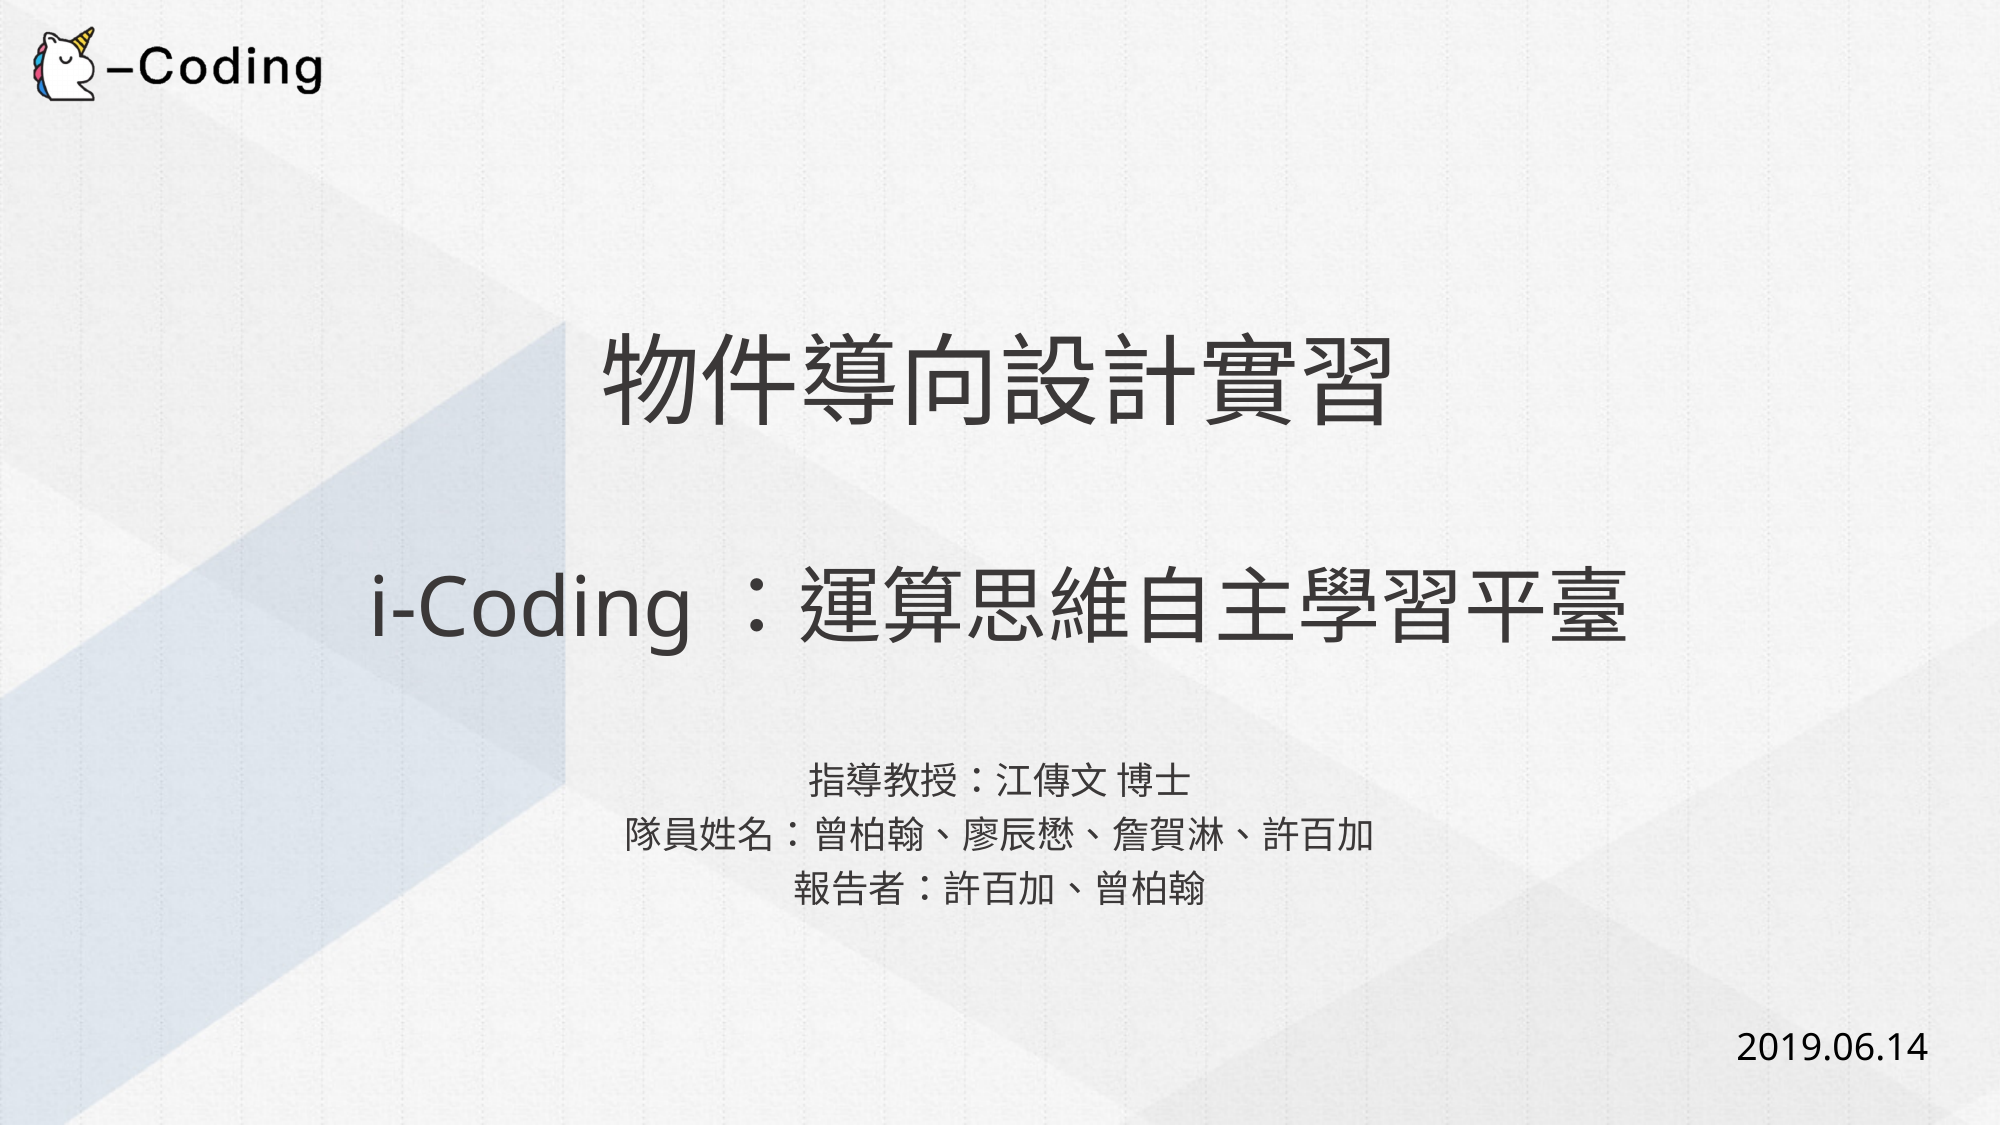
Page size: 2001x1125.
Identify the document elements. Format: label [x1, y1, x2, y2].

picture [0, 0, 2000, 1125]
text_box [126, 310, 1874, 920]
